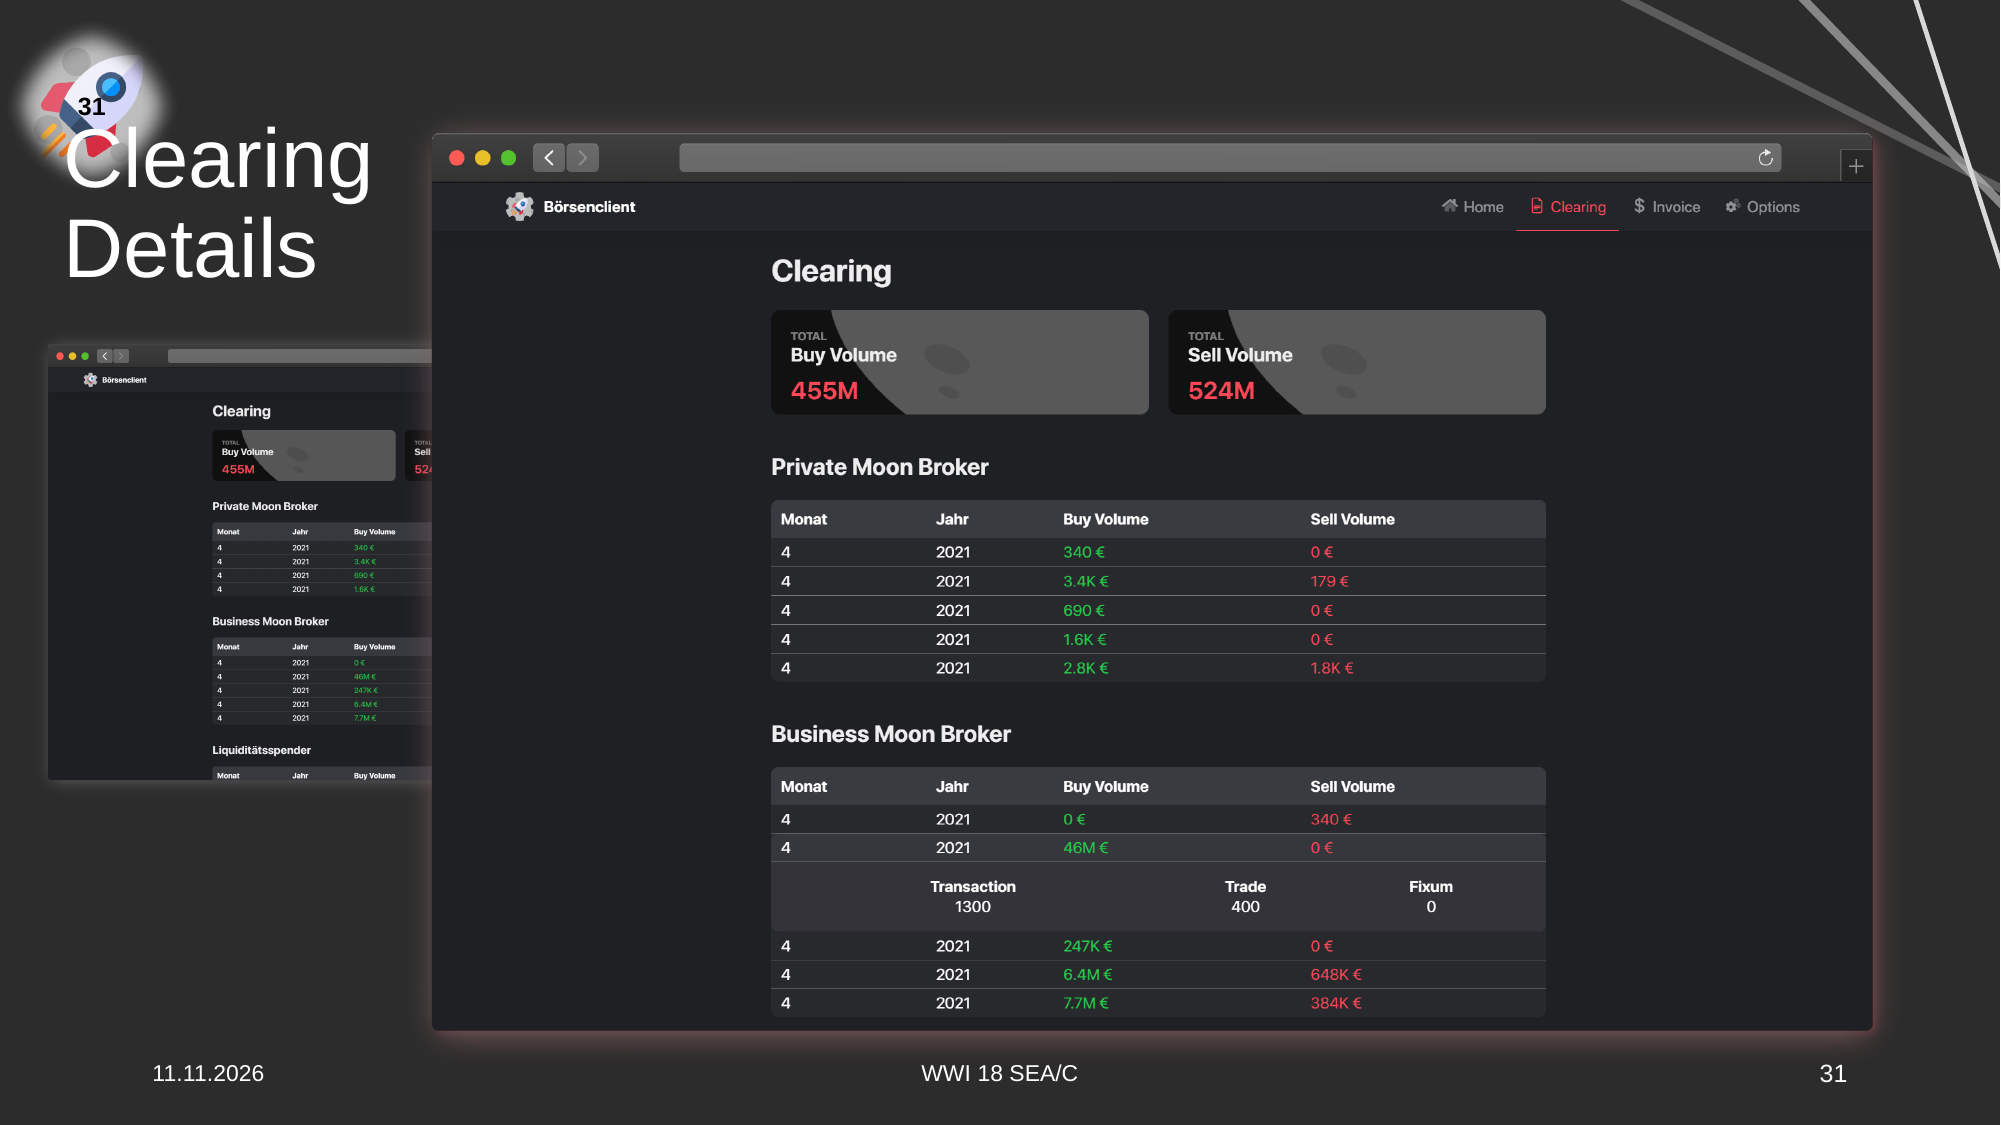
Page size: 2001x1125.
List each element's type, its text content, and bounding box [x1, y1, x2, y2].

picture [32, 100, 1905, 1063]
slide_number 31 [1412, 1069, 1863, 1103]
title Clearing Details [48, 96, 1774, 314]
footer WWI 18 SEA/C [662, 1069, 1338, 1103]
picture [24, 38, 160, 174]
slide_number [137, 1042, 588, 1103]
